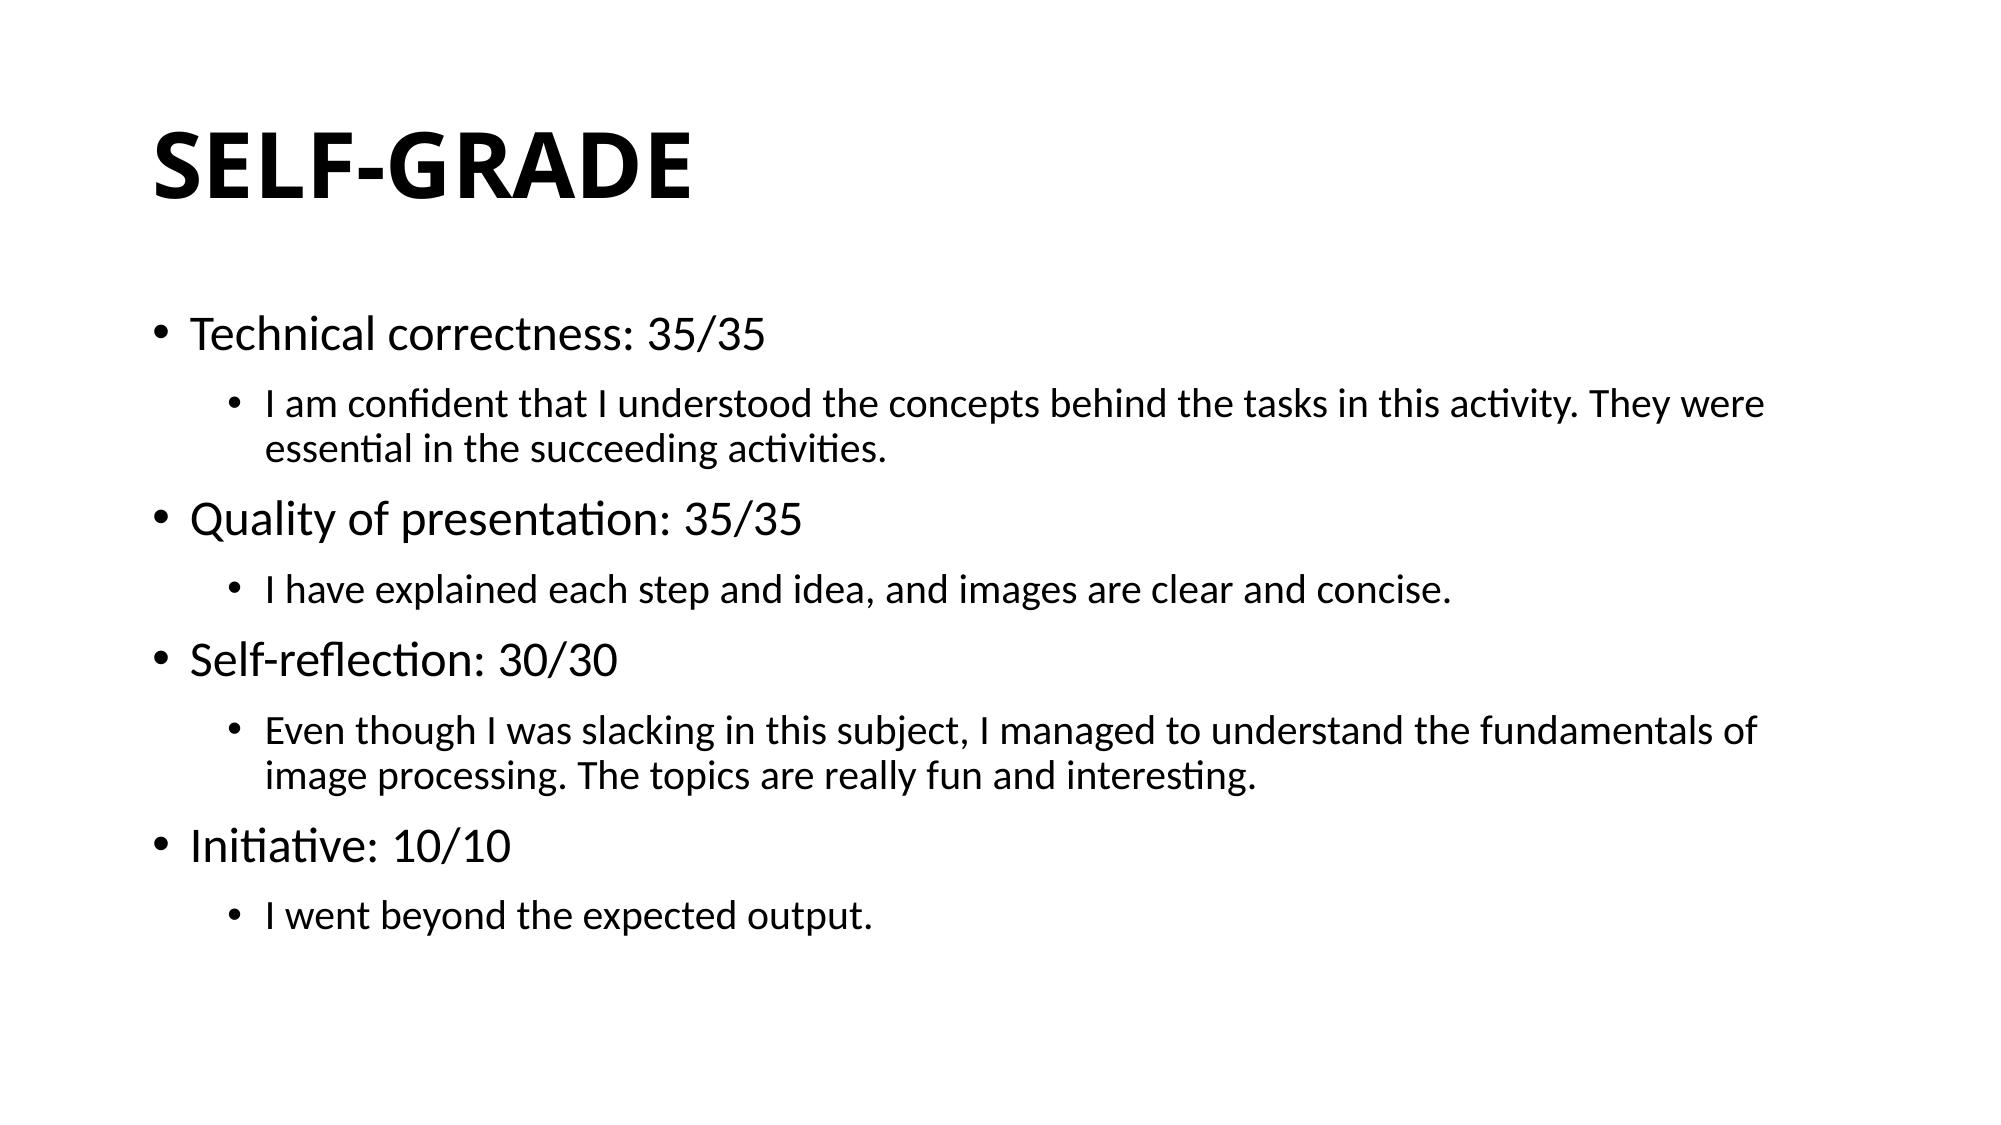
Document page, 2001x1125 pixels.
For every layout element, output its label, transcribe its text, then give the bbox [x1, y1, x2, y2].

title SELF-GRADE [137, 59, 1863, 278]
list Technical correctness: 35/35 I am confident that I understood the concepts behind the tasks in this activity. They were essential in the succeeding activities. Quality of presentation: 35/35 I have explained each step and idea, and images are clear and concise. Self-reflection: 30/30 Even though I was slacking in this subject, I managed to understand the fundamentals of image processing. The topics are really fun and interesting. Initiative: 10/10 I went beyond the expected output. [137, 299, 1863, 1014]
